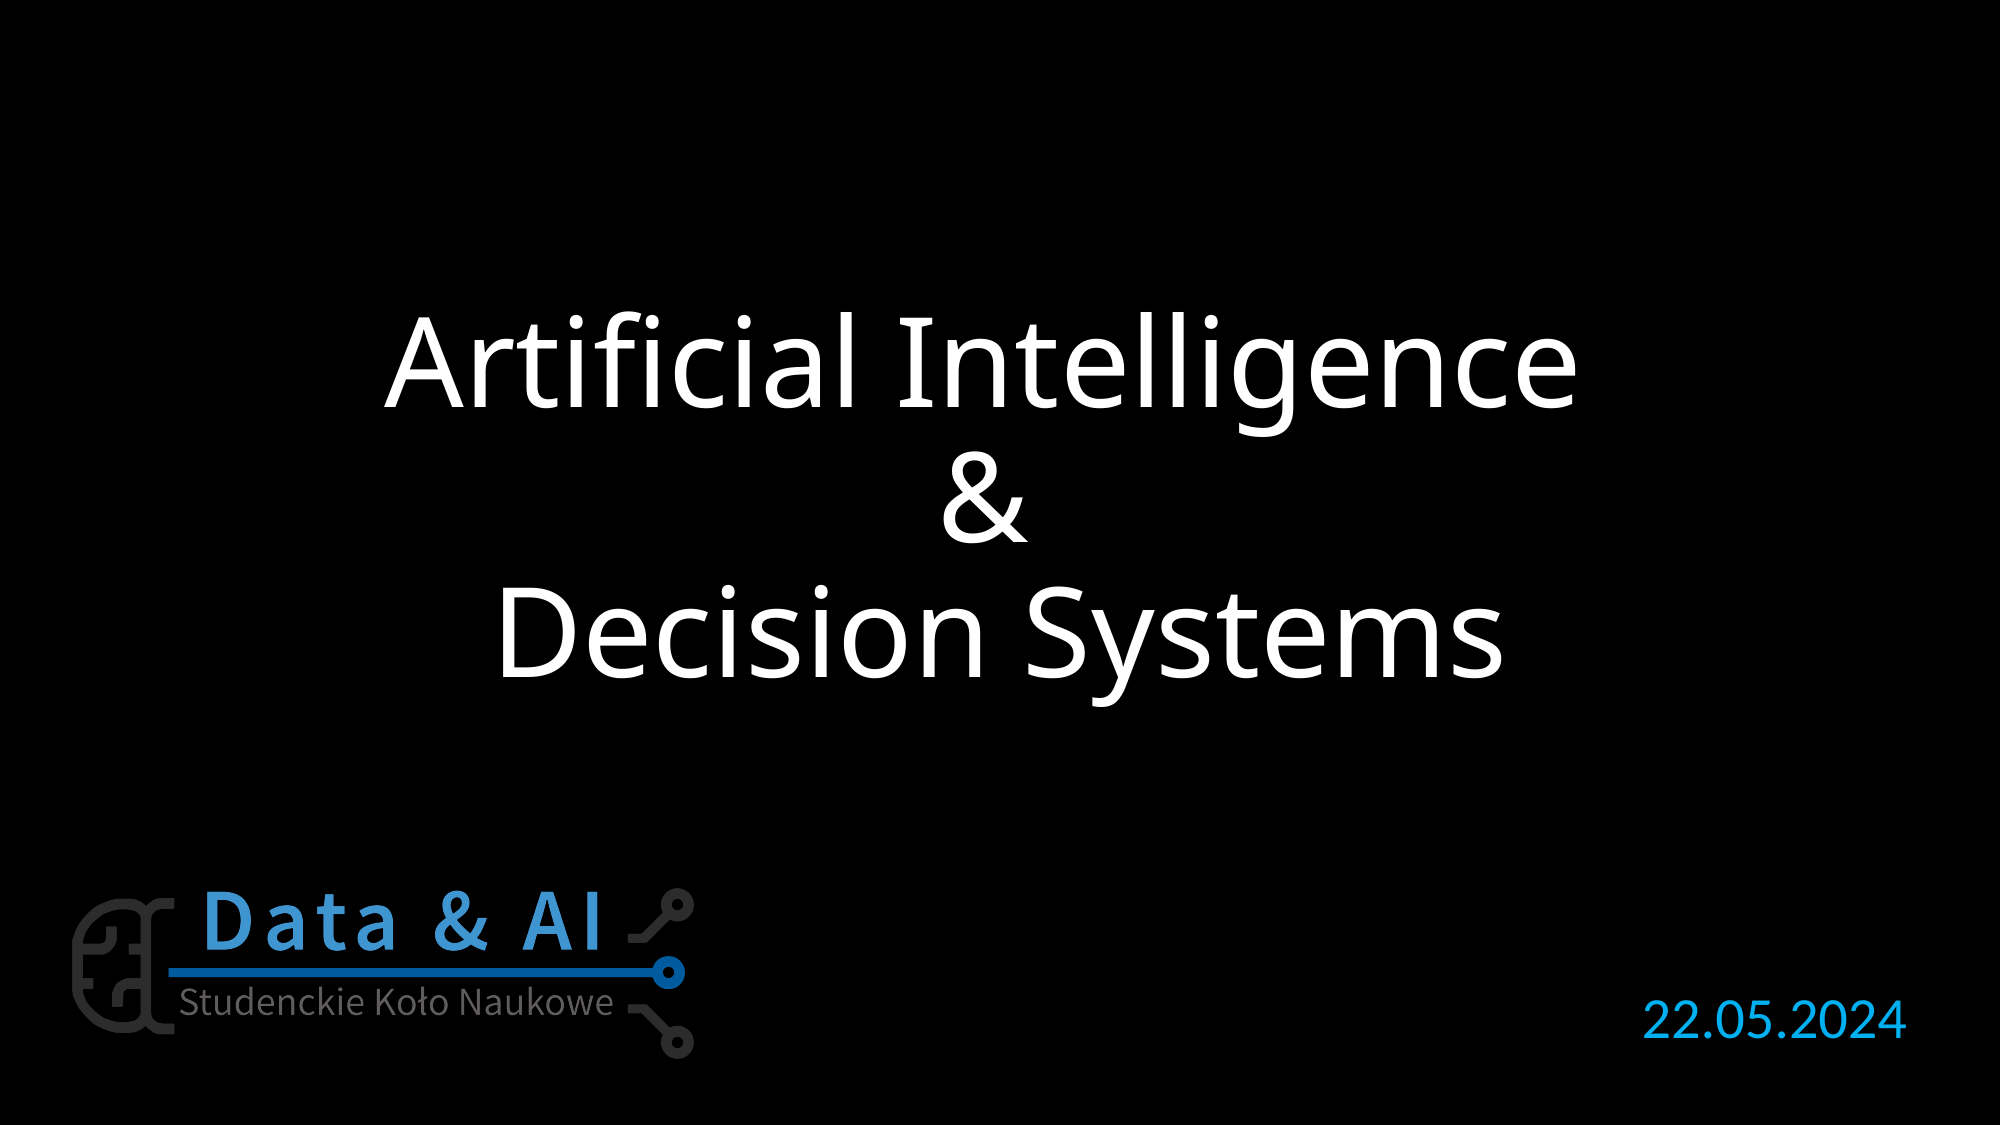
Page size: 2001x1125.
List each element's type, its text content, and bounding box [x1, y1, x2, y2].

subtitle Artificial Intelligence & Decision Systems [190, 292, 1810, 491]
text_box 22.05.2024 [1626, 973, 1927, 1058]
picture [72, 888, 695, 1060]
